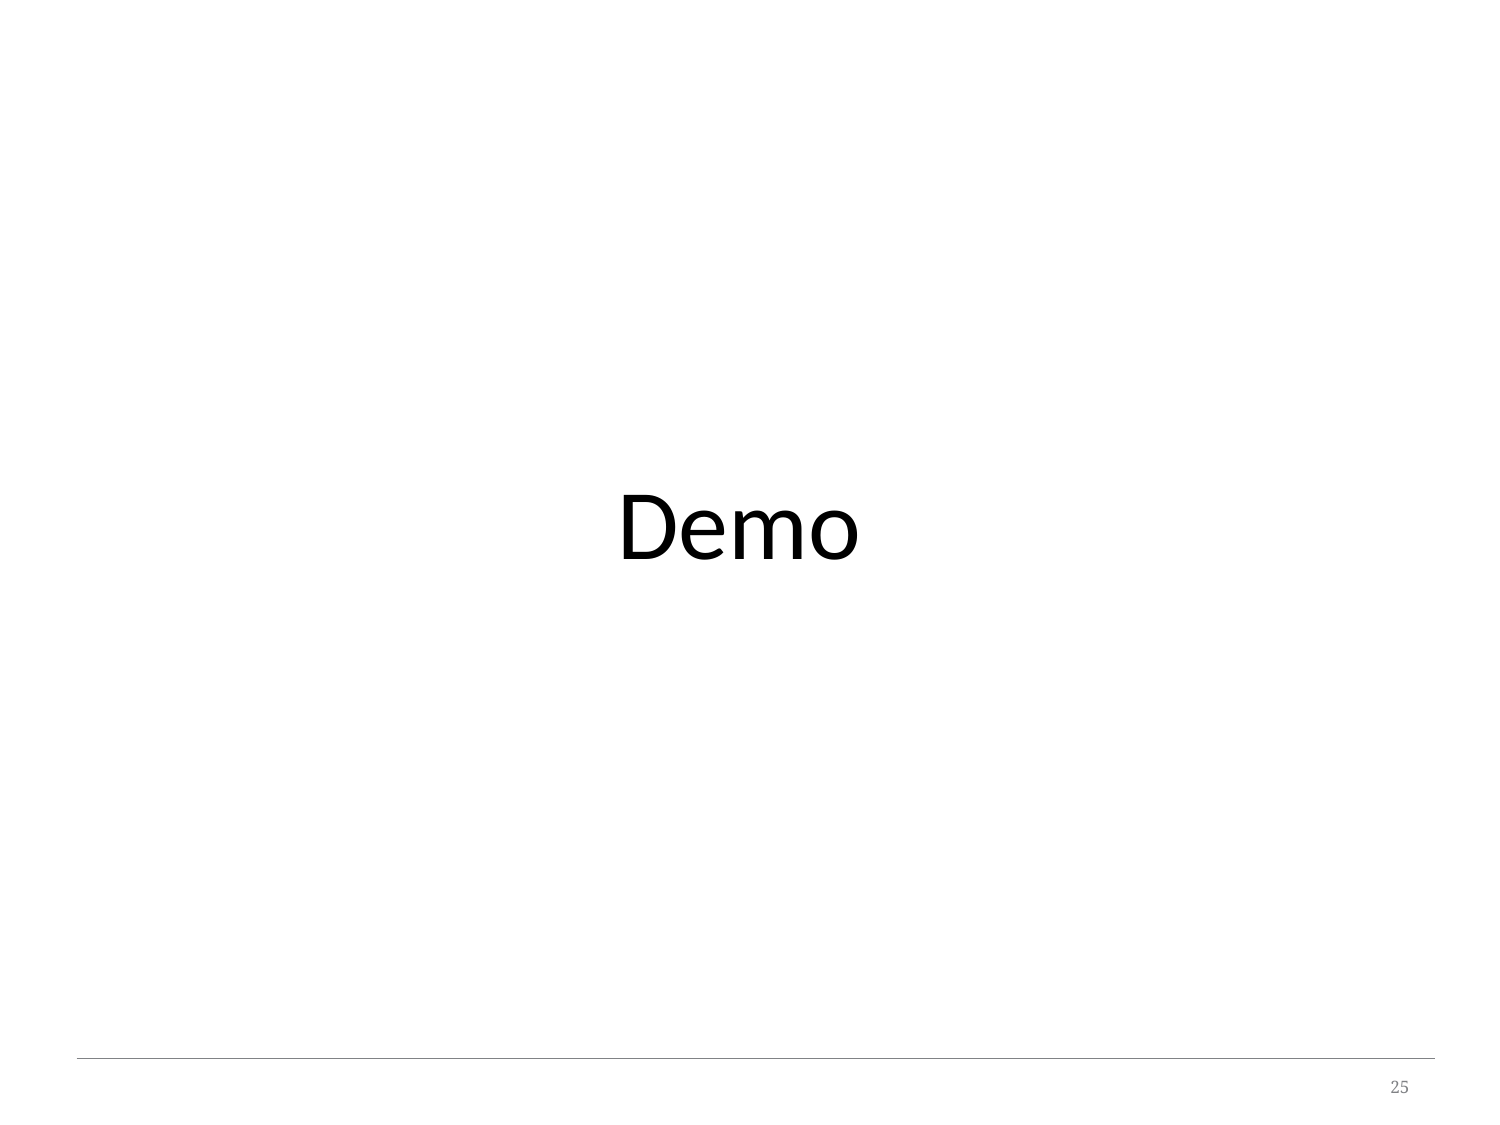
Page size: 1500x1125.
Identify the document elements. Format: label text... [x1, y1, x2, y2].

slide_number 25 [1175, 1057, 1425, 1118]
text_box Demo [602, 452, 1074, 587]
